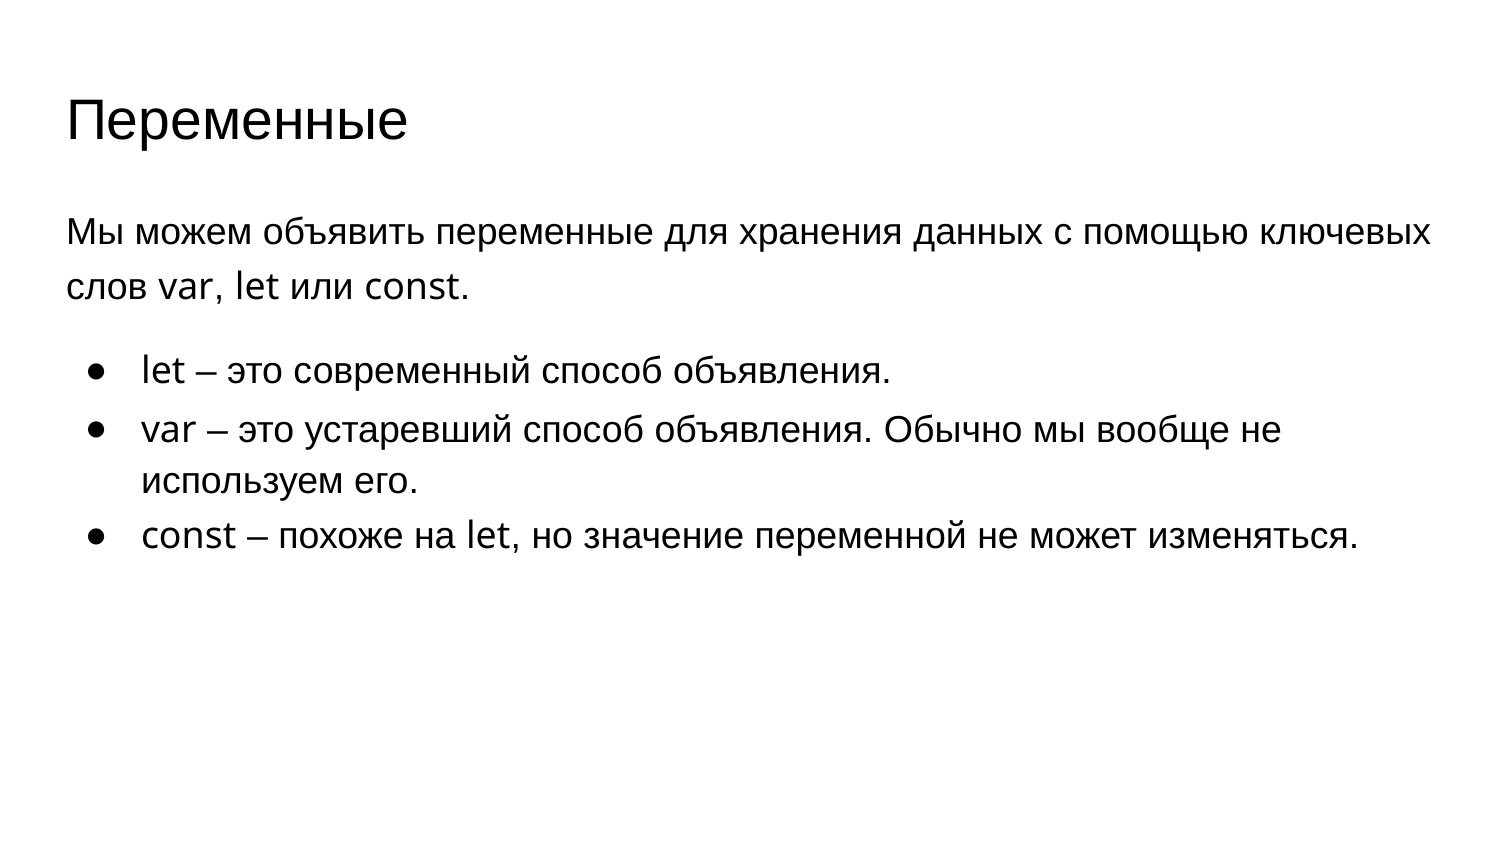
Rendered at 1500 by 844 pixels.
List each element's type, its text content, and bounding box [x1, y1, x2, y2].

title Переменные [51, 72, 1449, 167]
list Мы можем объявить переменные для хранения данных с помощью ключевых слов var, let или const. let – это современный способ объявления. var – это устаревший способ объявления. Обычно мы вообще не используем его. const – похоже на let, но значение переменной не может изменяться. [51, 189, 1449, 750]
